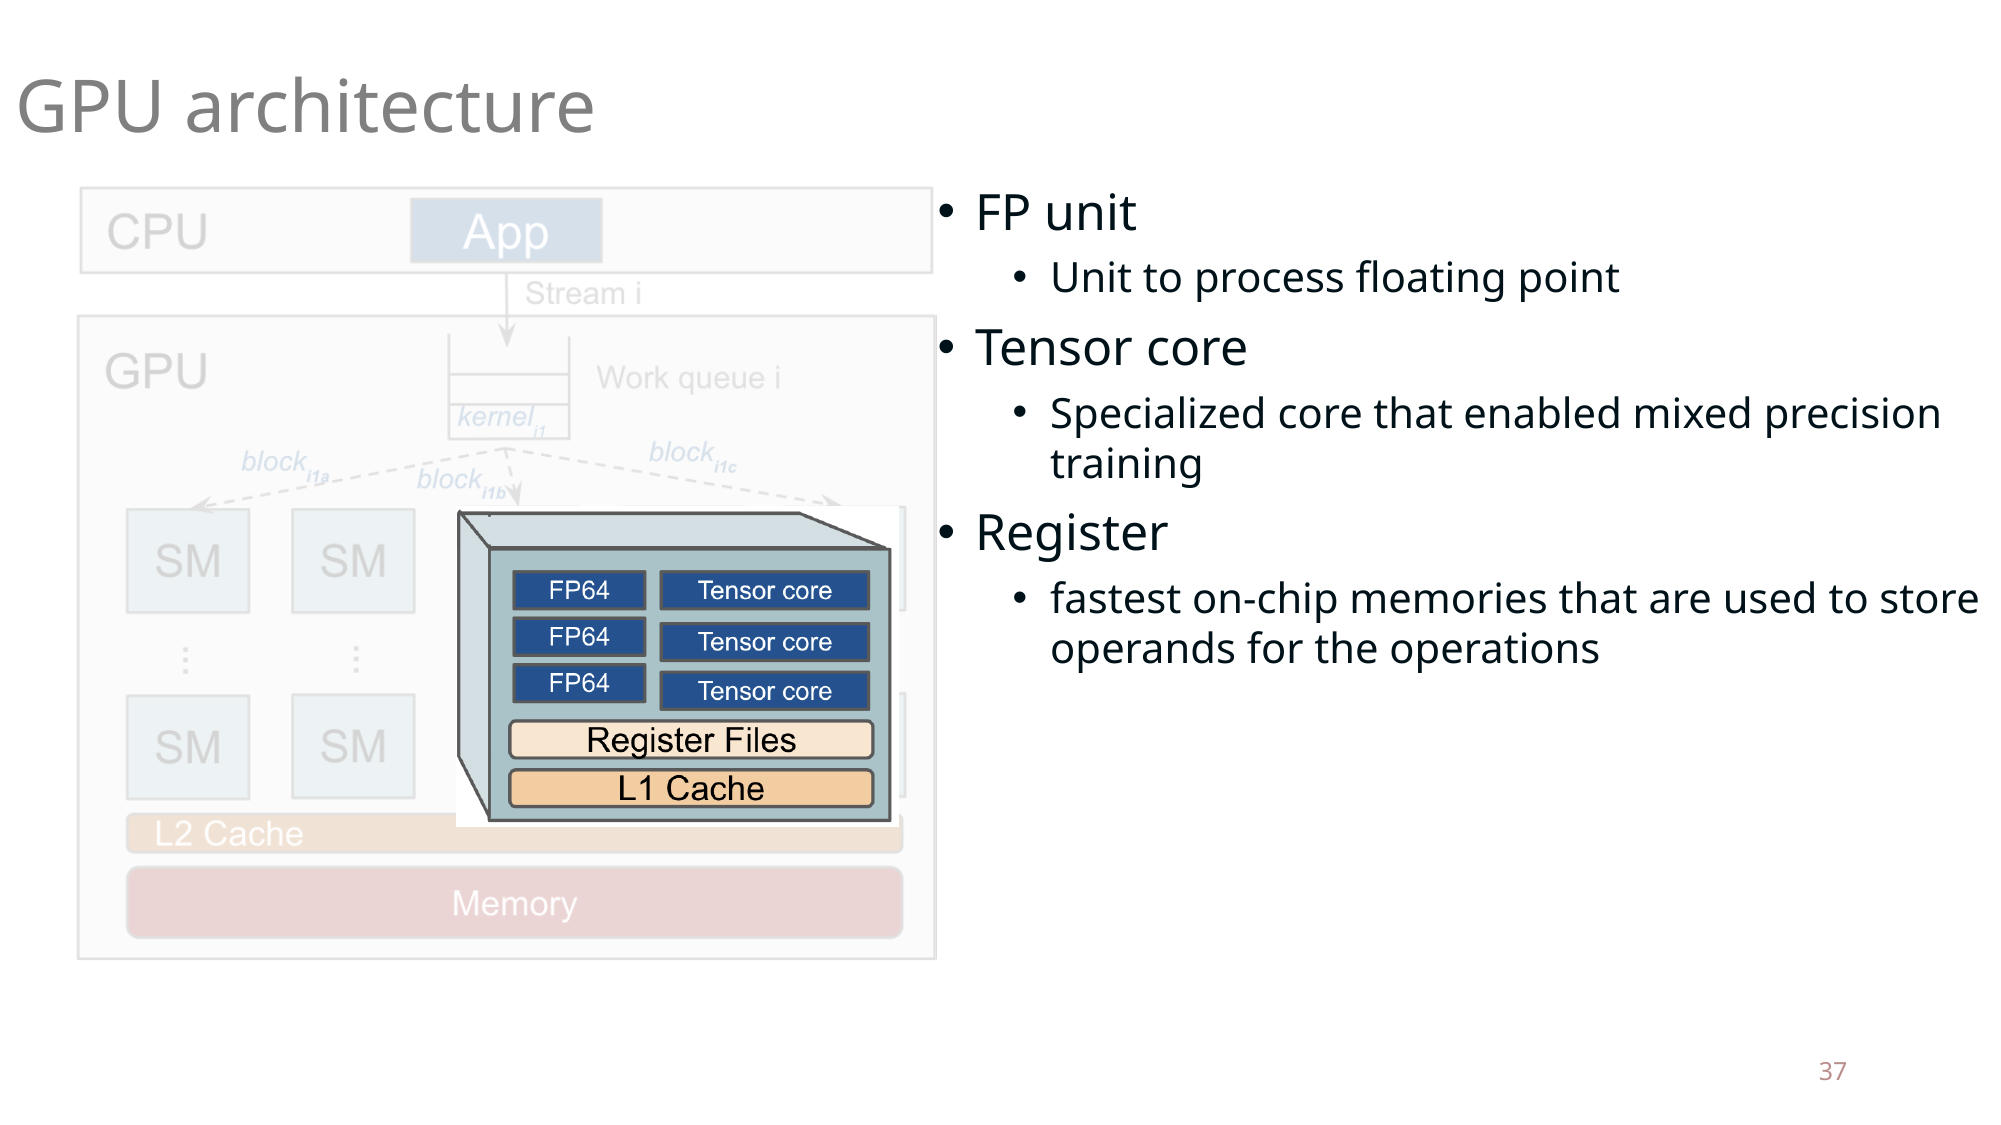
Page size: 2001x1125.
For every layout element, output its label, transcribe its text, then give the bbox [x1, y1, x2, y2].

text_box FP unit Unit to process floating point Tensor core Specialized core that enabled mixed precision training Register fastest on-chip memories that are used to store operands for the operations [922, 179, 2000, 1001]
text_box GPU architecture [0, 0, 1725, 218]
picture [62, 179, 950, 982]
slide_number 37 [1412, 1042, 1863, 1103]
text_box [48, 178, 937, 982]
